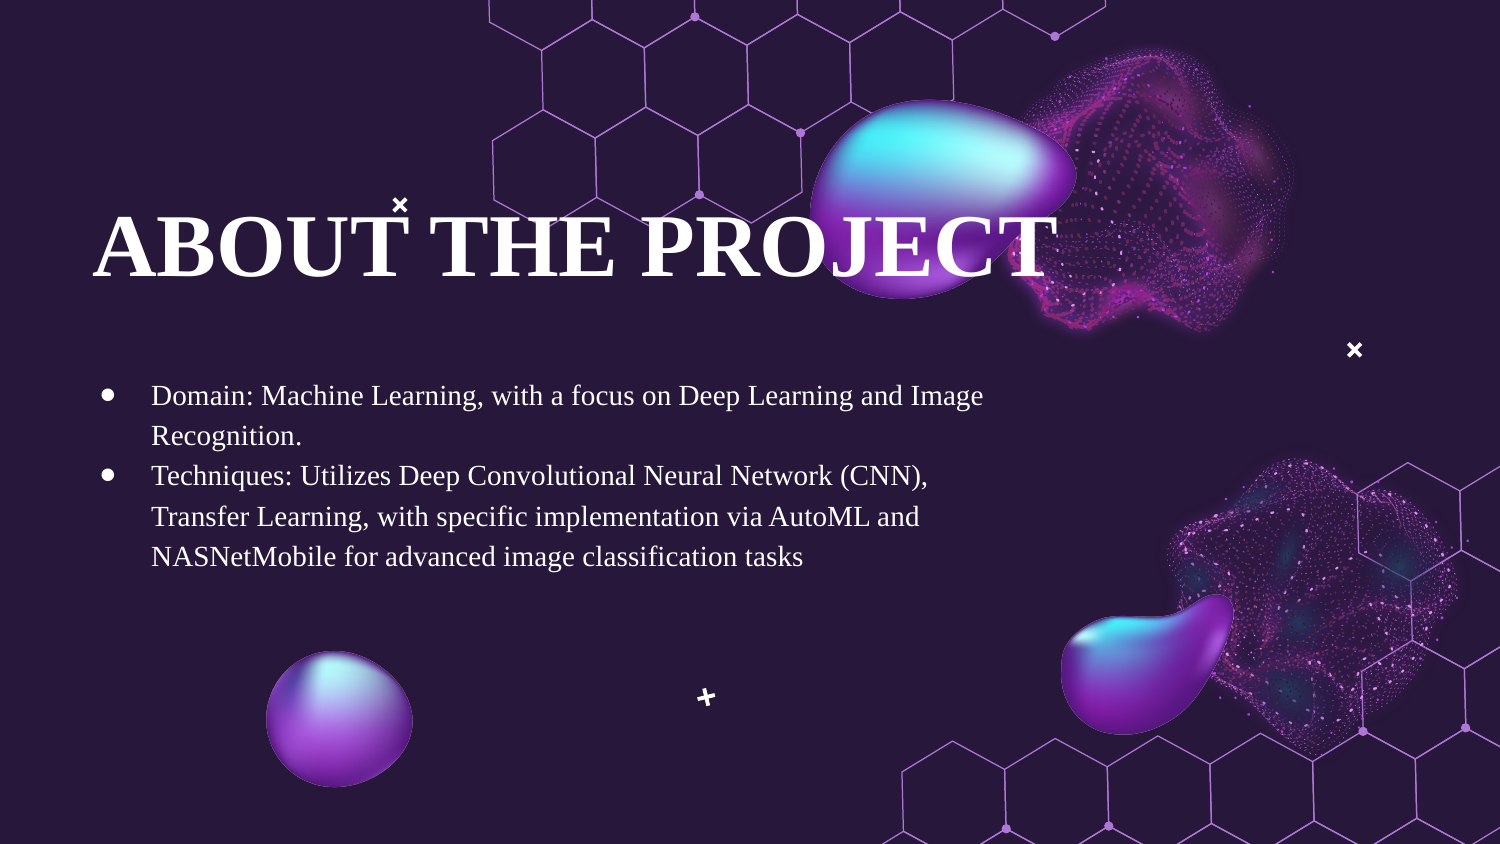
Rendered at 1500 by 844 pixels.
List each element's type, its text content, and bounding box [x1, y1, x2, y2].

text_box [1348, 343, 1362, 357]
title ABOUT THE PROJECT [77, 171, 805, 310]
picture [1040, 383, 1500, 803]
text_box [393, 198, 407, 212]
picture [245, 630, 433, 812]
picture [810, 41, 1306, 356]
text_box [699, 690, 713, 704]
subtitle Domain: Machine Learning, with a focus on Deep Learning and Image Recognition. Techniques: Utilizes Deep Convolutional Neural Network (CNN), Transfer Learning, with specific implementation via AutoML and NASNetMobile for advanced image classification tasks [61, 356, 1011, 418]
